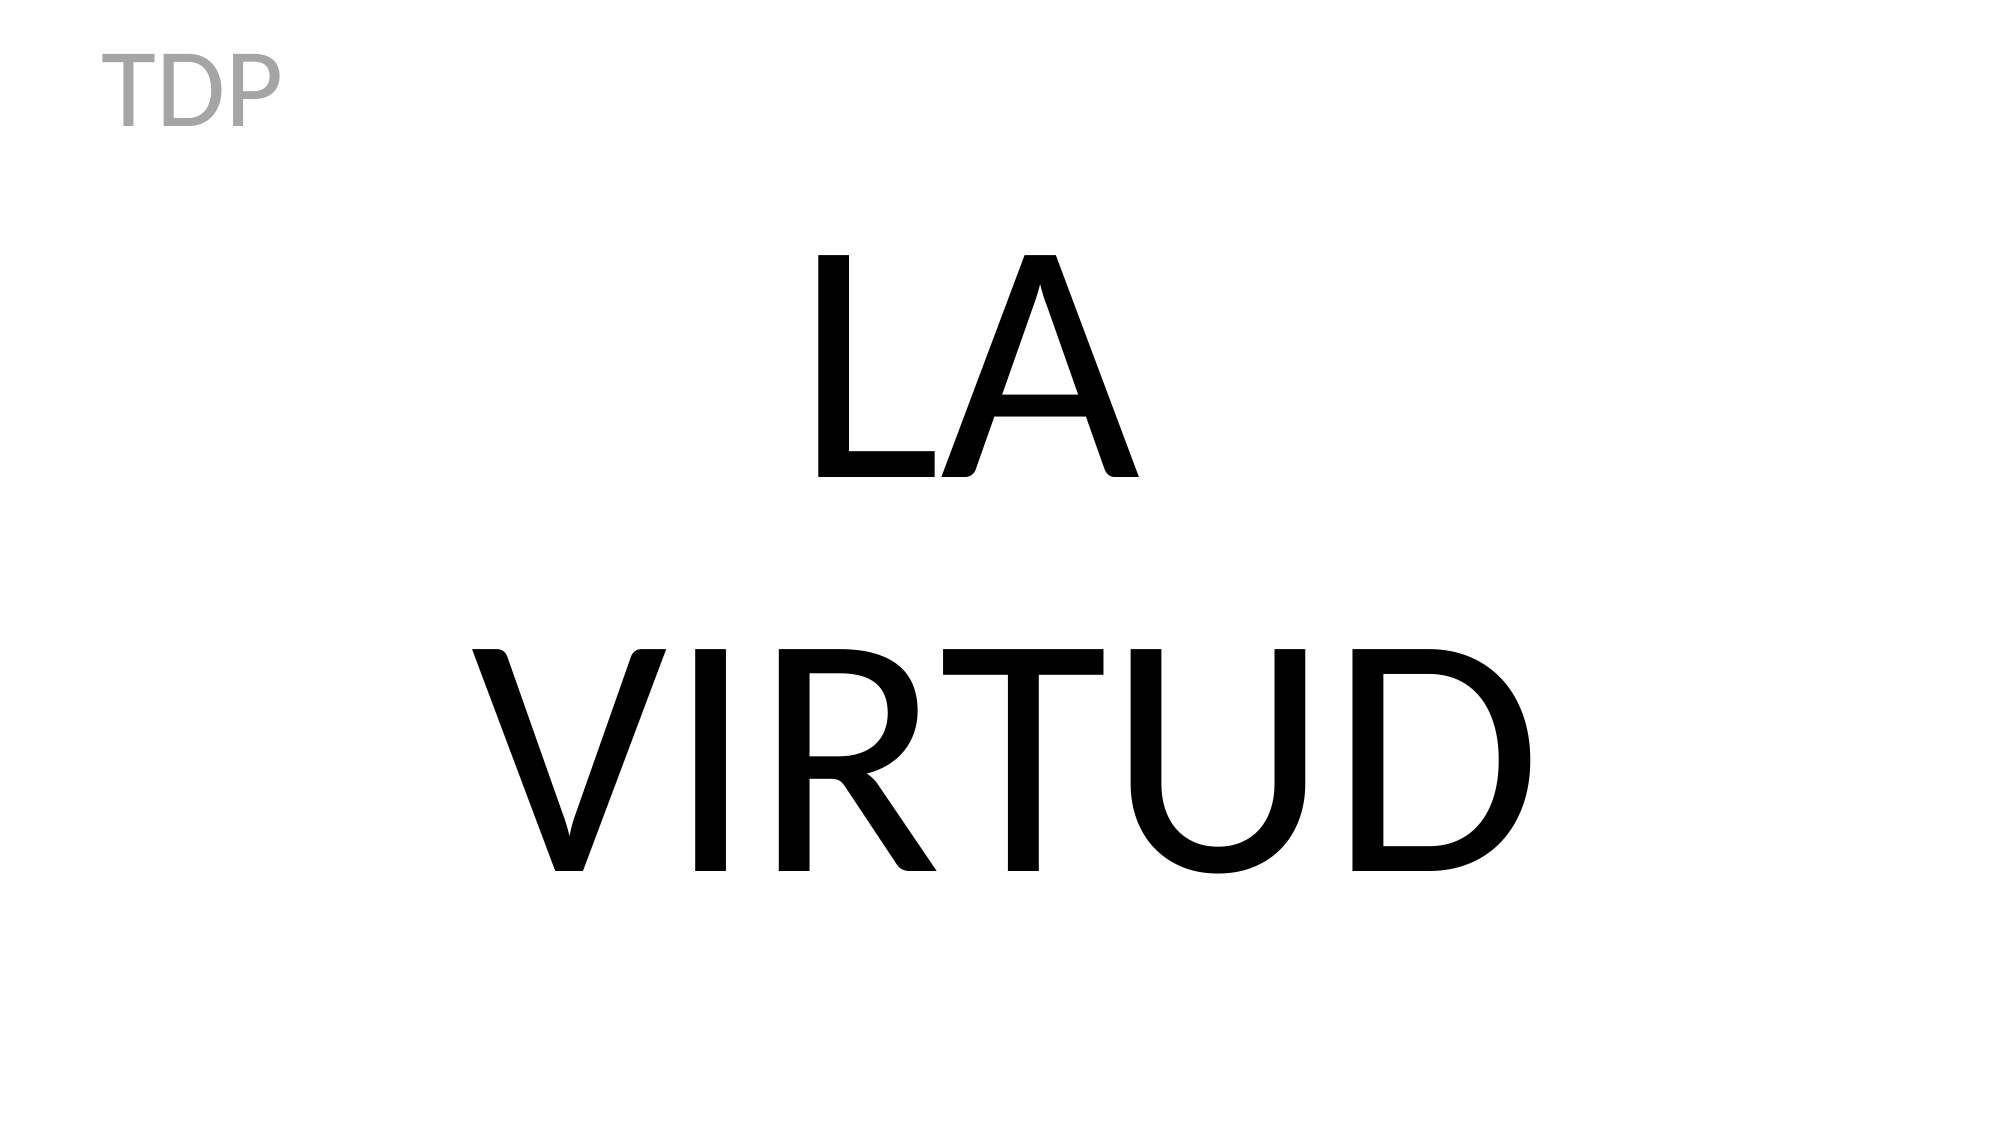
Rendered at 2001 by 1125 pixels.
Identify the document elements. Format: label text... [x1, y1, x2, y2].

list LA VIRTUD [144, 170, 1870, 885]
text_box TDP [31, 22, 354, 193]
